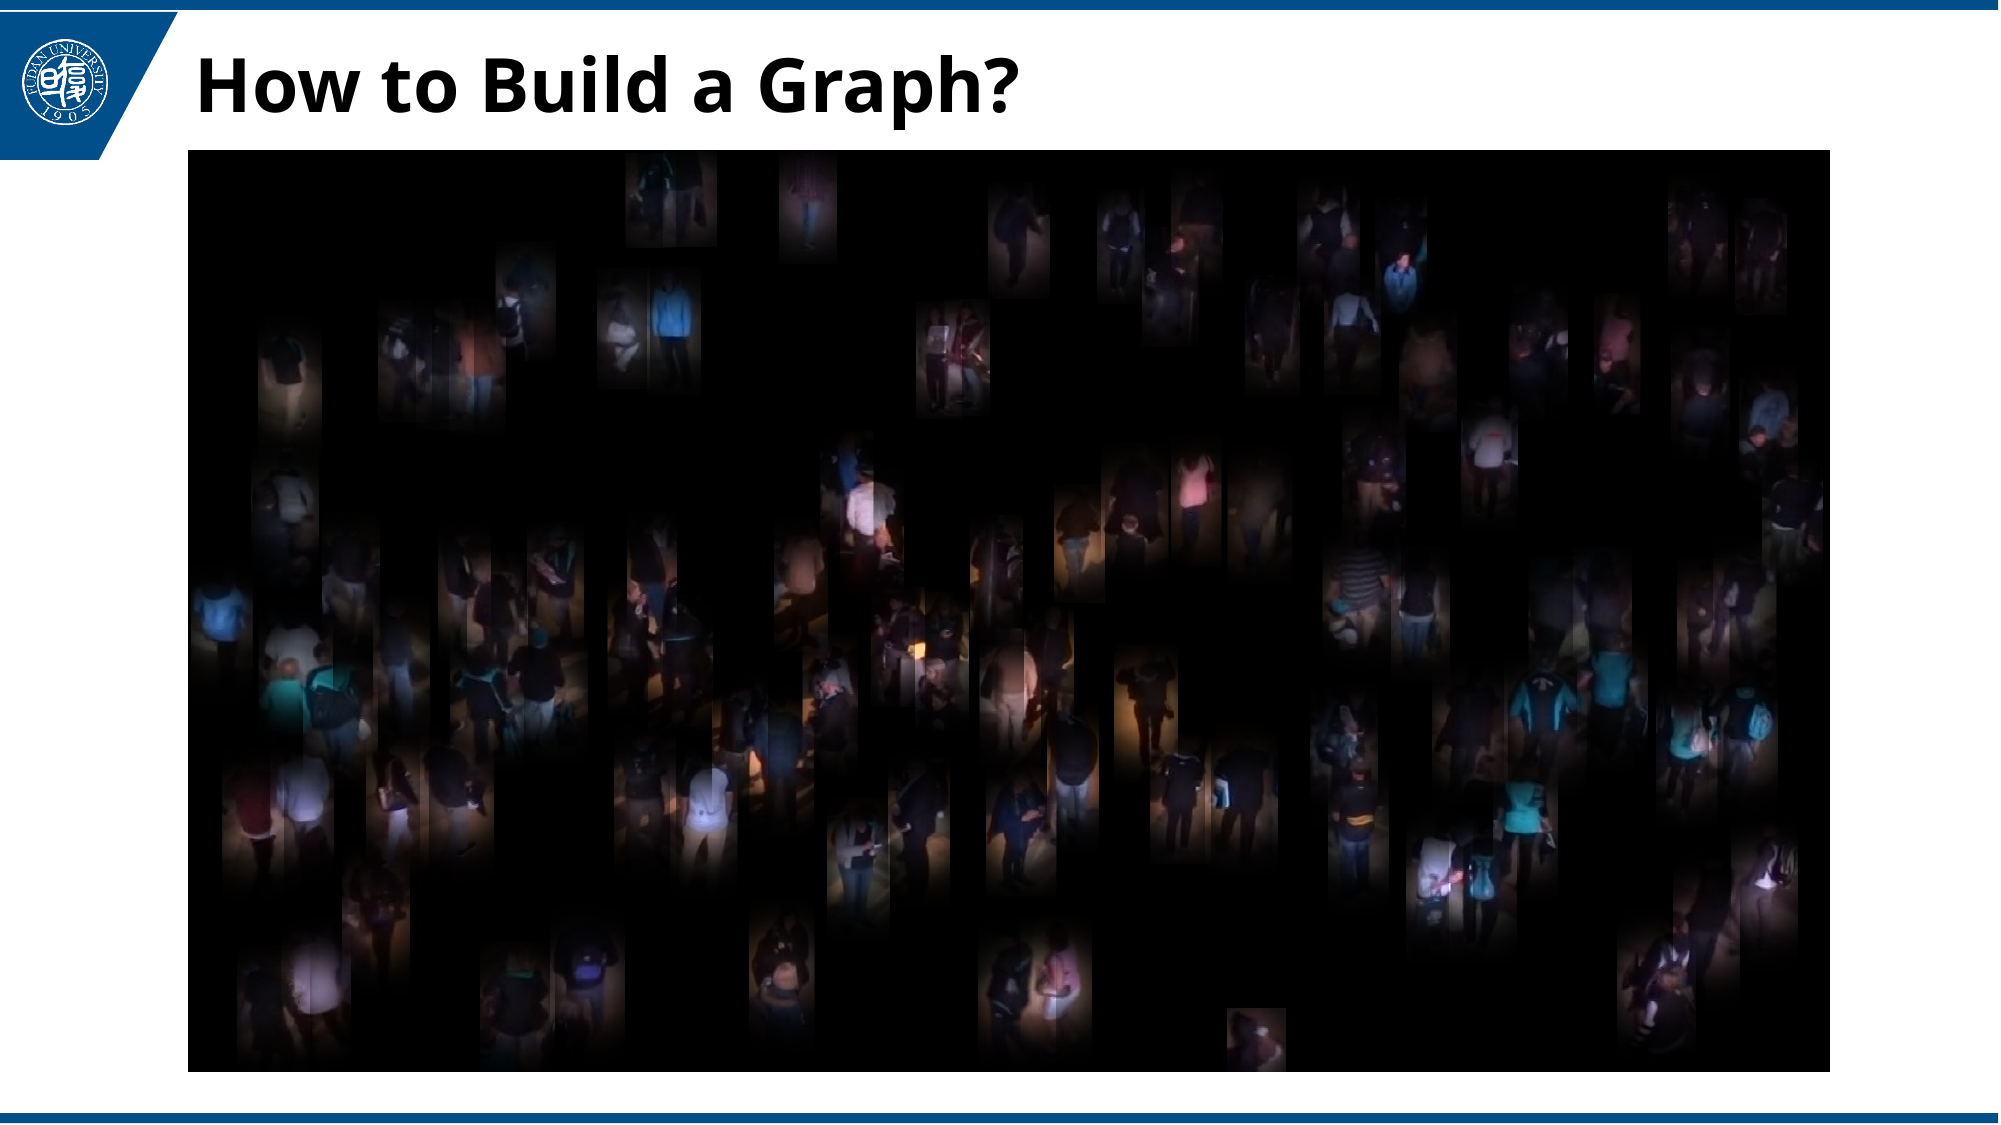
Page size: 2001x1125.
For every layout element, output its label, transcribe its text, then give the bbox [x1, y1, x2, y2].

text_box How to Build a Graph? [179, 13, 1861, 163]
picture [22, 39, 108, 125]
picture [188, 149, 1831, 1072]
